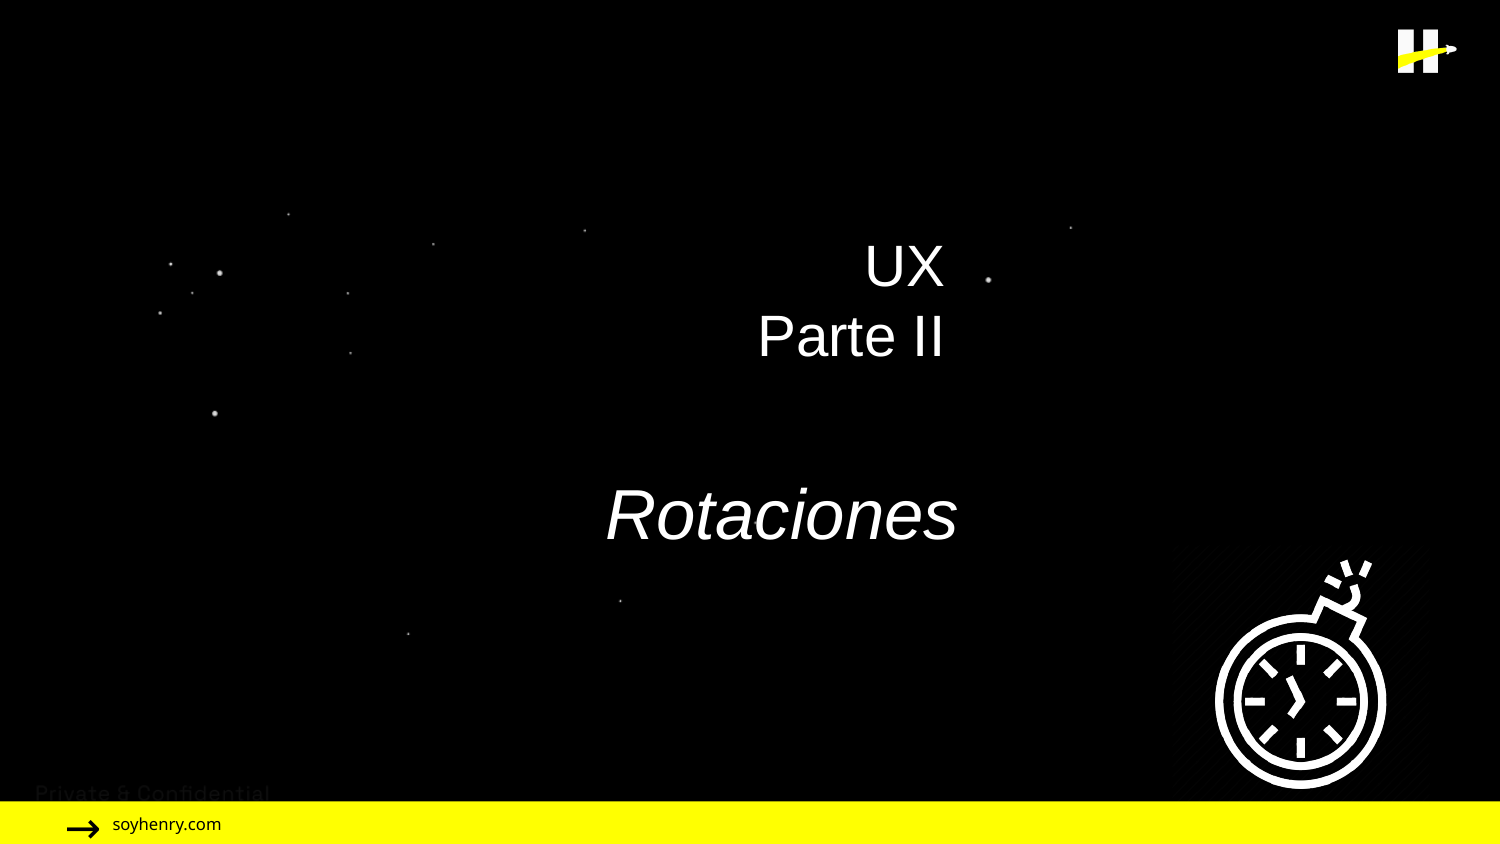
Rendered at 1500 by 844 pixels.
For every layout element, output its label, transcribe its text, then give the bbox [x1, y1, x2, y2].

title UX Parte II [139, 101, 961, 494]
picture [0, 0, 1500, 805]
title Rotaciones [450, 450, 975, 572]
